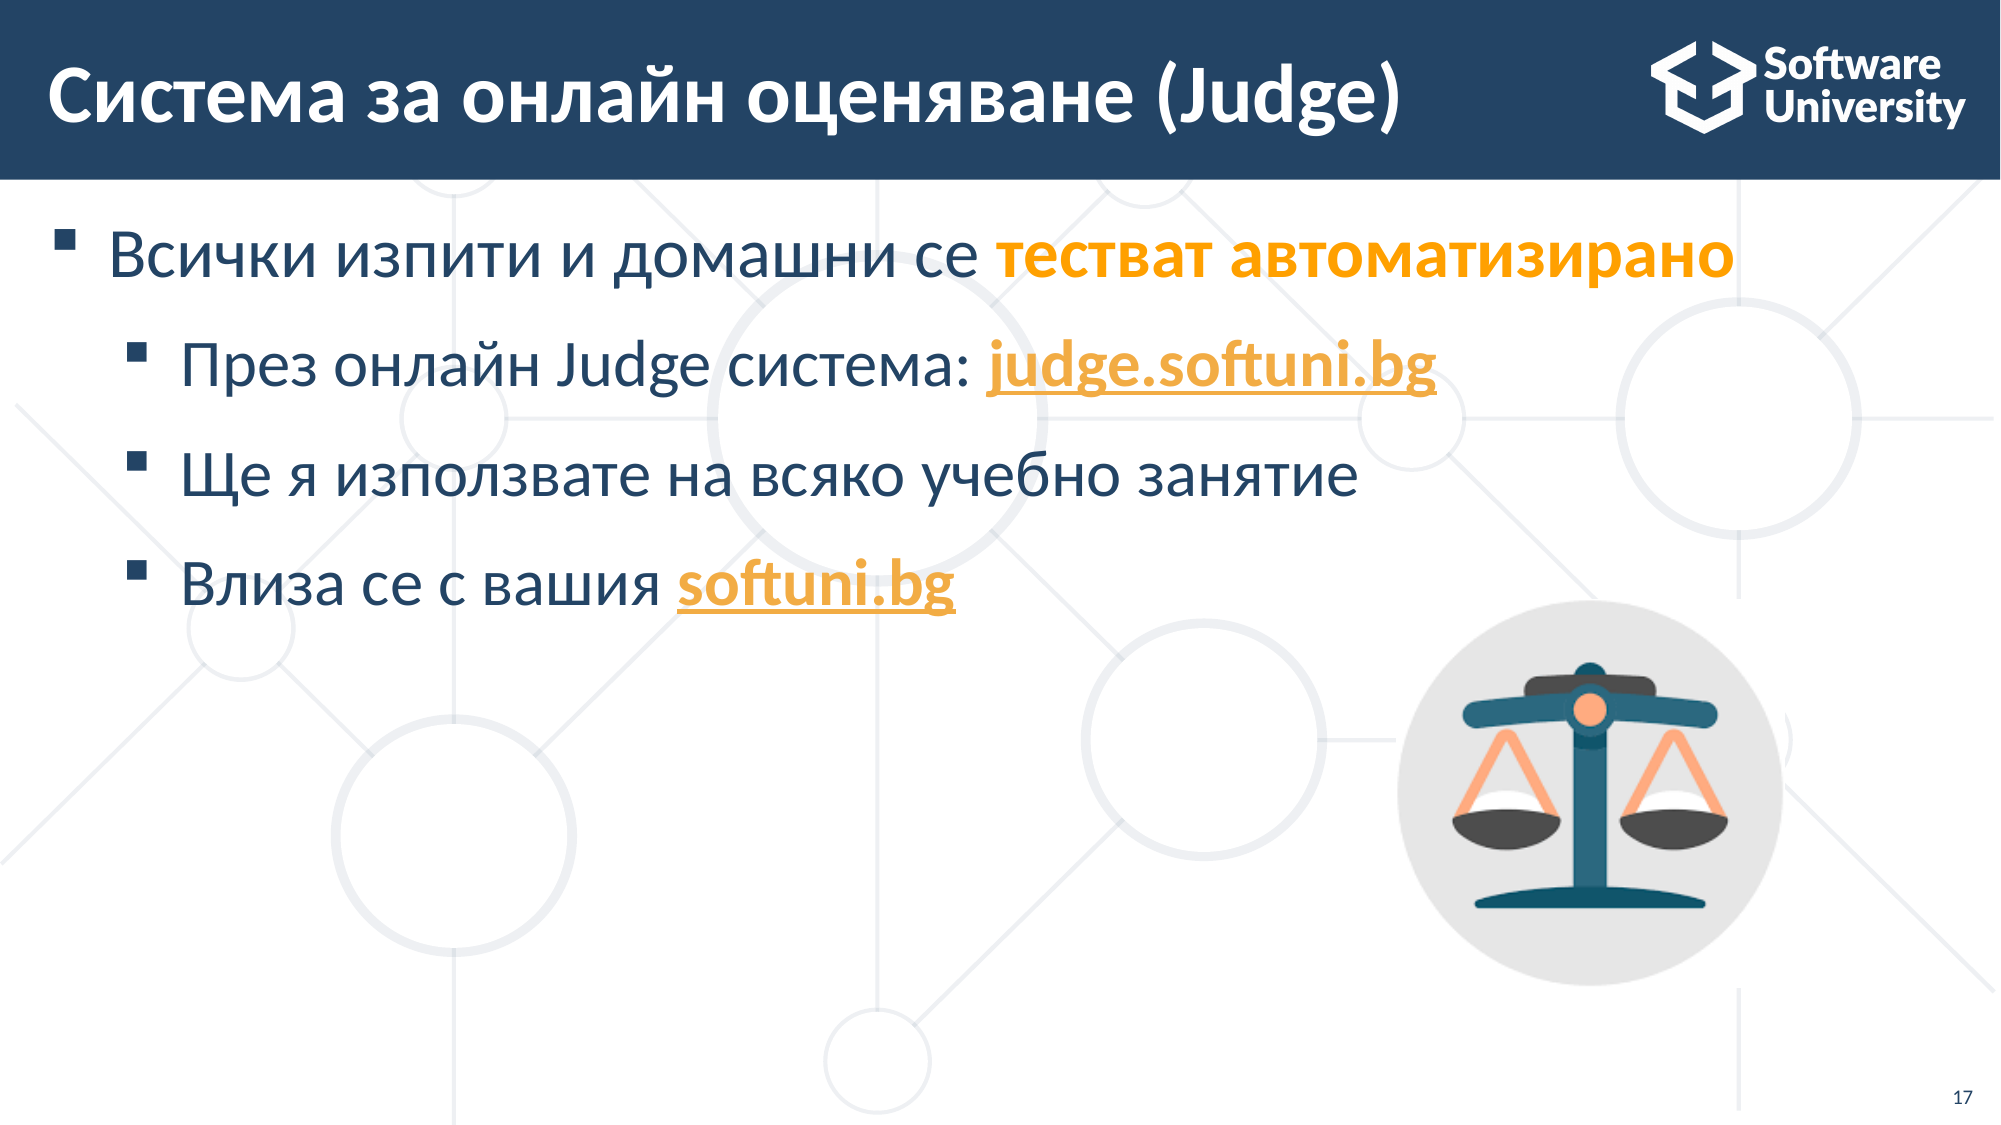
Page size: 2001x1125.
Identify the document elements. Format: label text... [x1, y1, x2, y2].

text_box <number> [1927, 1067, 1989, 1116]
text_box Система за онлайн оценяване (Judge) [31, 16, 1625, 162]
picture [1651, 41, 1966, 134]
picture [1396, 599, 1785, 988]
text_box Всички изпити и домашни се тестват автоматизирано През онлайн Judge система: judge.softuni.bg Ще я използвате на всяко учебно занятие Влиза се с вашия softuni.bg [31, 196, 1970, 1104]
